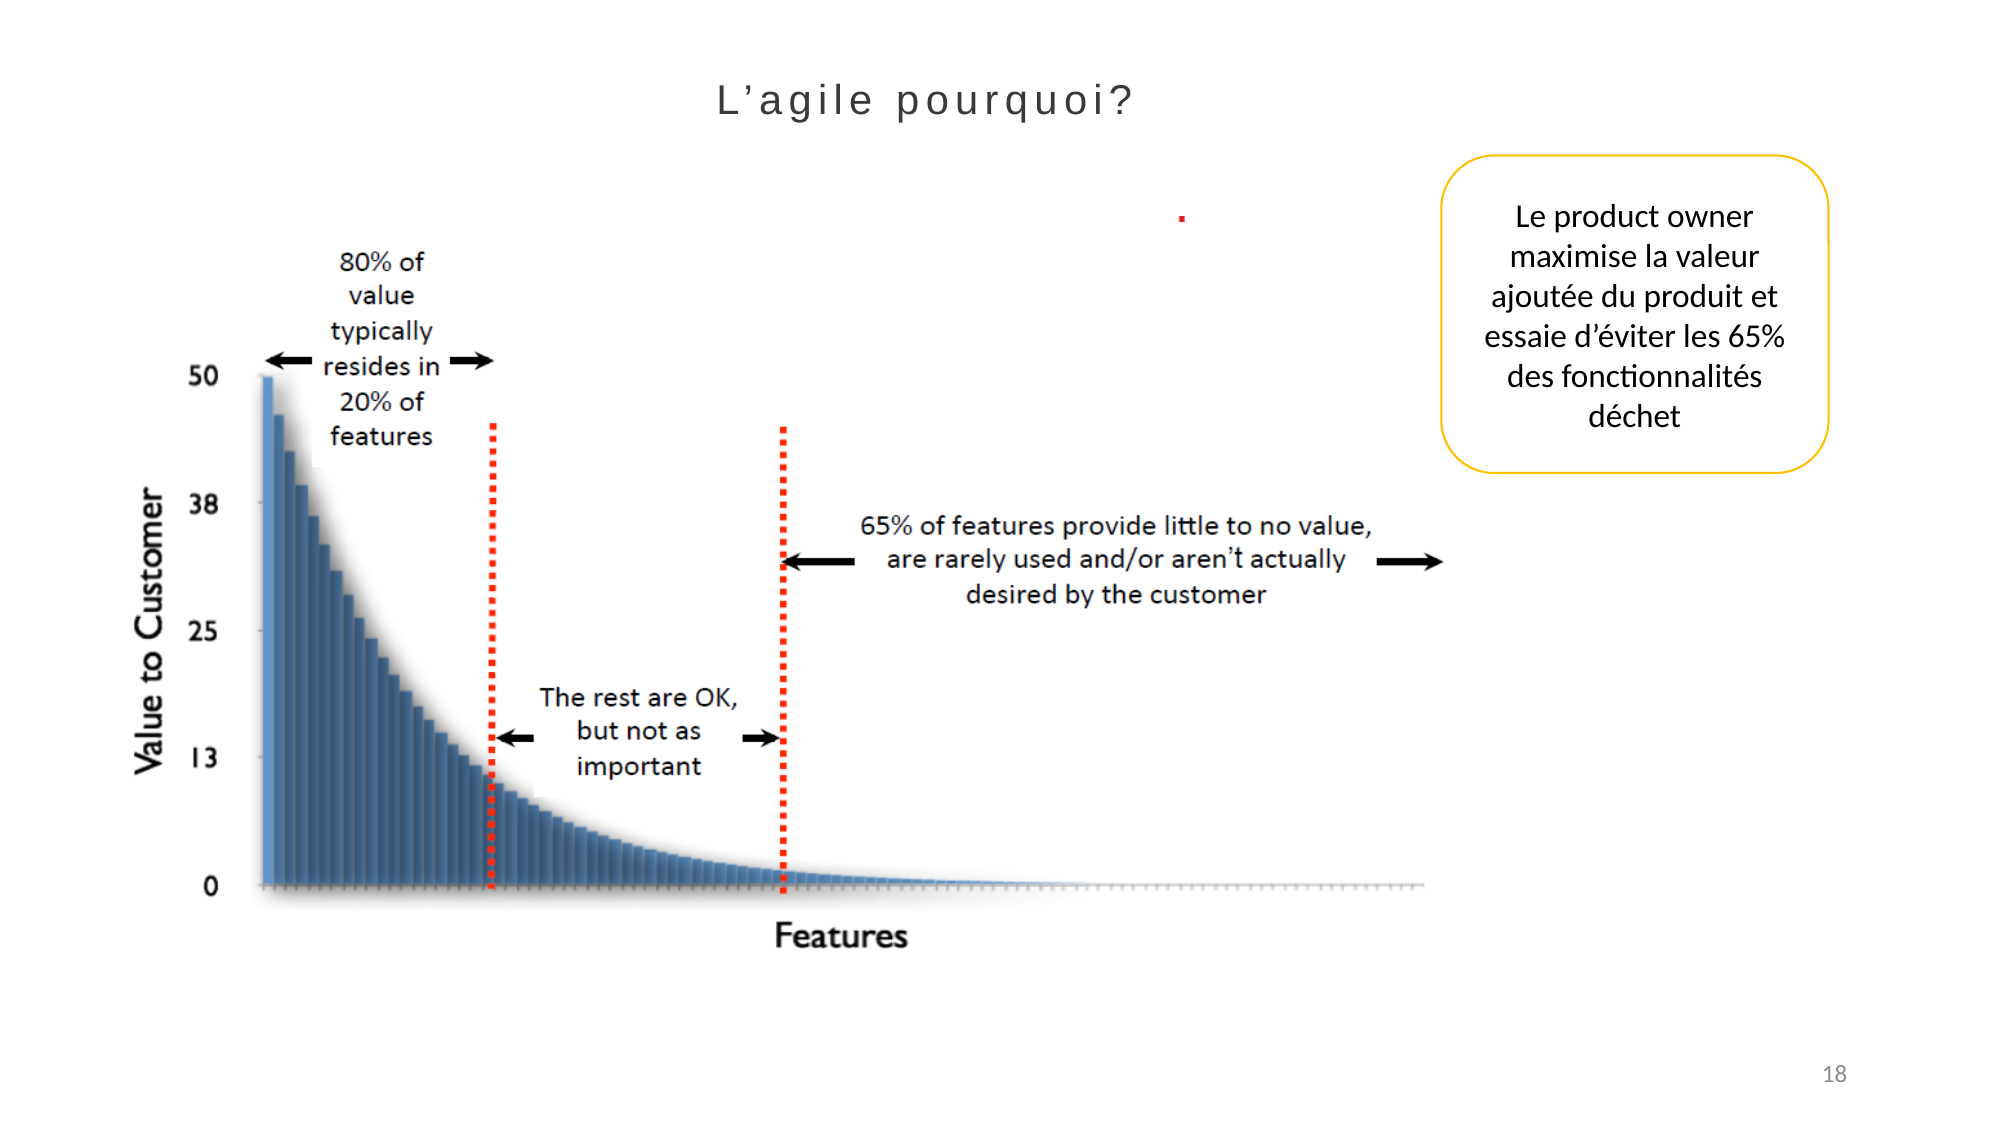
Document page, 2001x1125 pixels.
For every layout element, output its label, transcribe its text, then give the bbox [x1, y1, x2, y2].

slide_number 18 [1412, 1042, 1863, 1103]
text_box L’agile pourquoi? [224, 71, 1625, 134]
picture [84, 216, 1453, 953]
text_box Le product owner maximise la valeur ajoutée du produit et essaie d’éviter les 65% des fonctionnalités déchet [1440, 154, 1830, 475]
